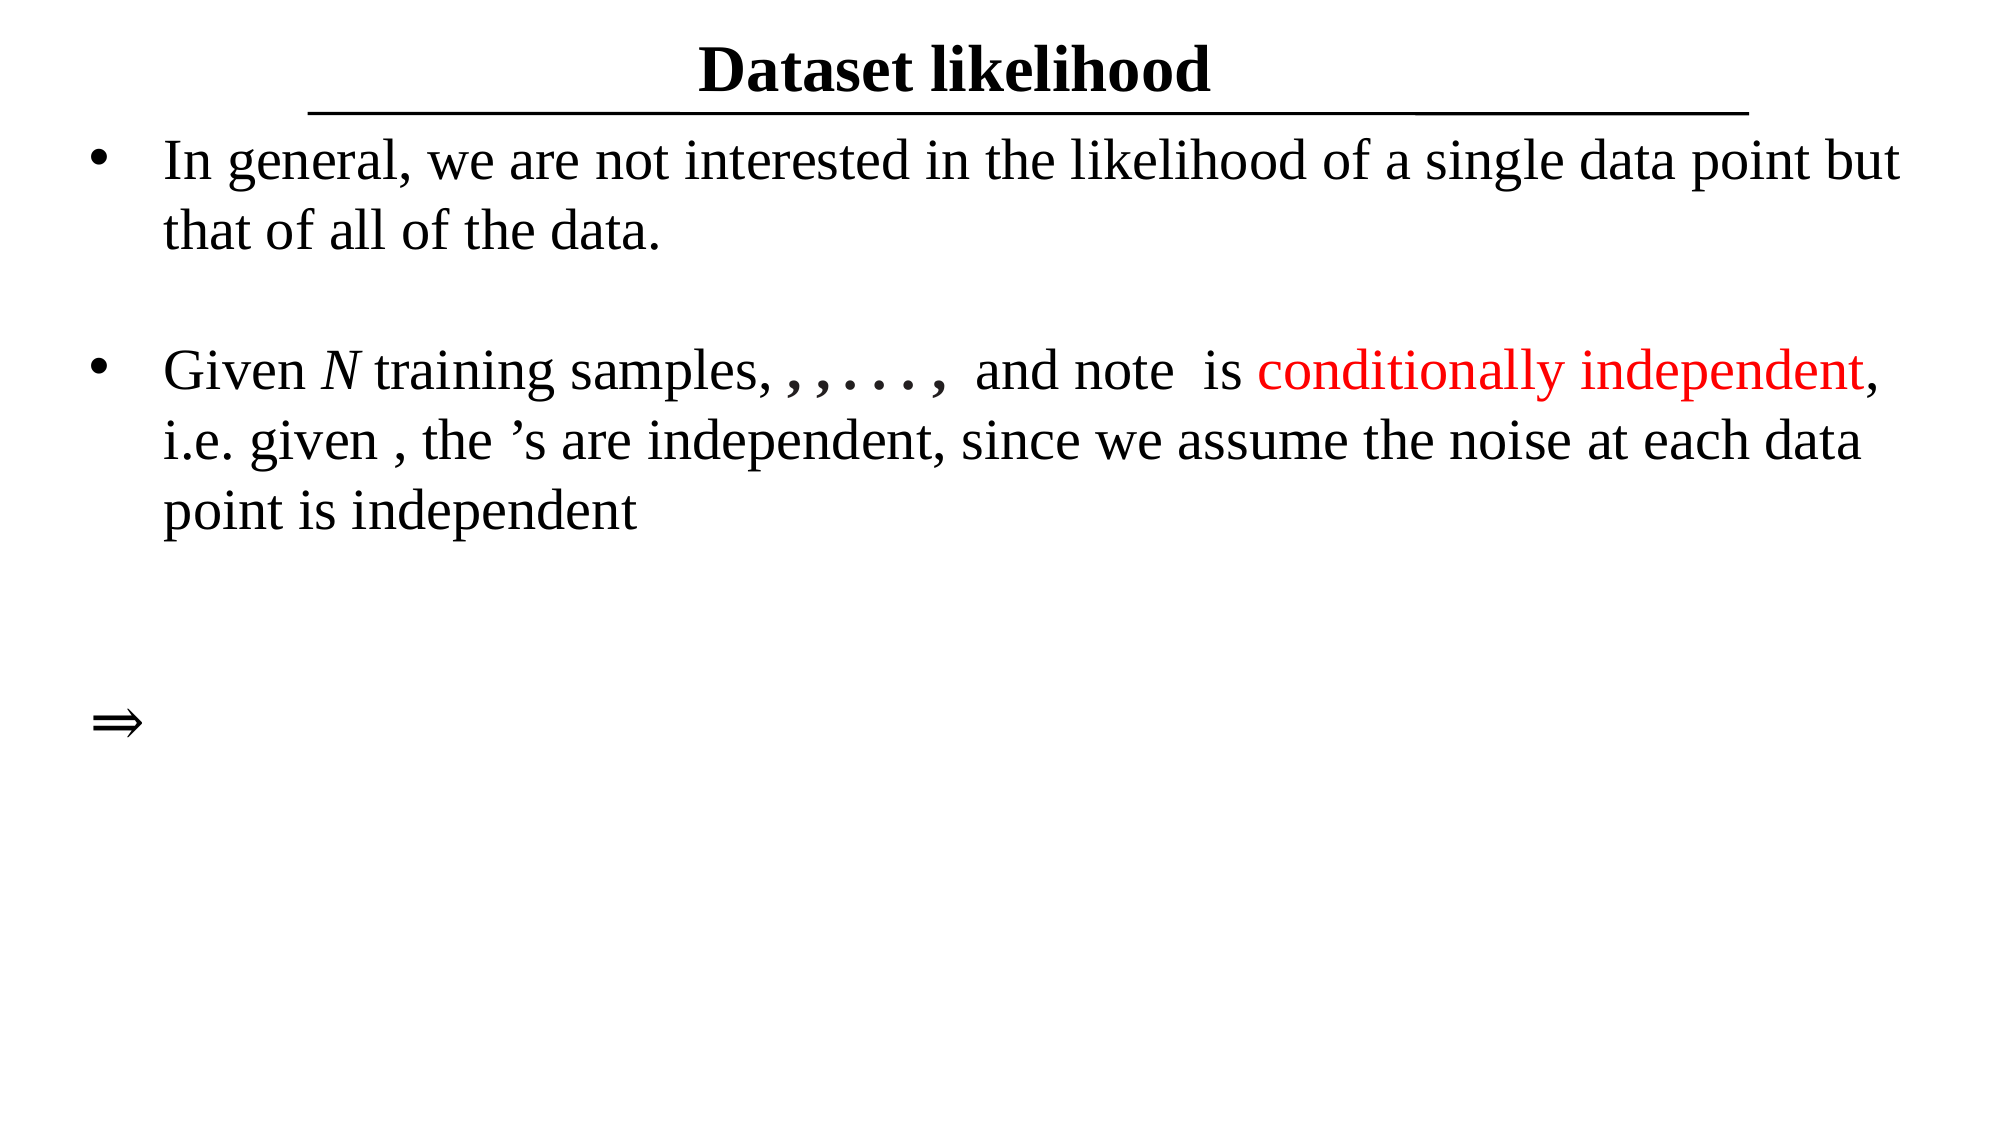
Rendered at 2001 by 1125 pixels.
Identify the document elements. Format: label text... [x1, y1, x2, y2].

text_box Dataset likelihood [683, 17, 1228, 113]
